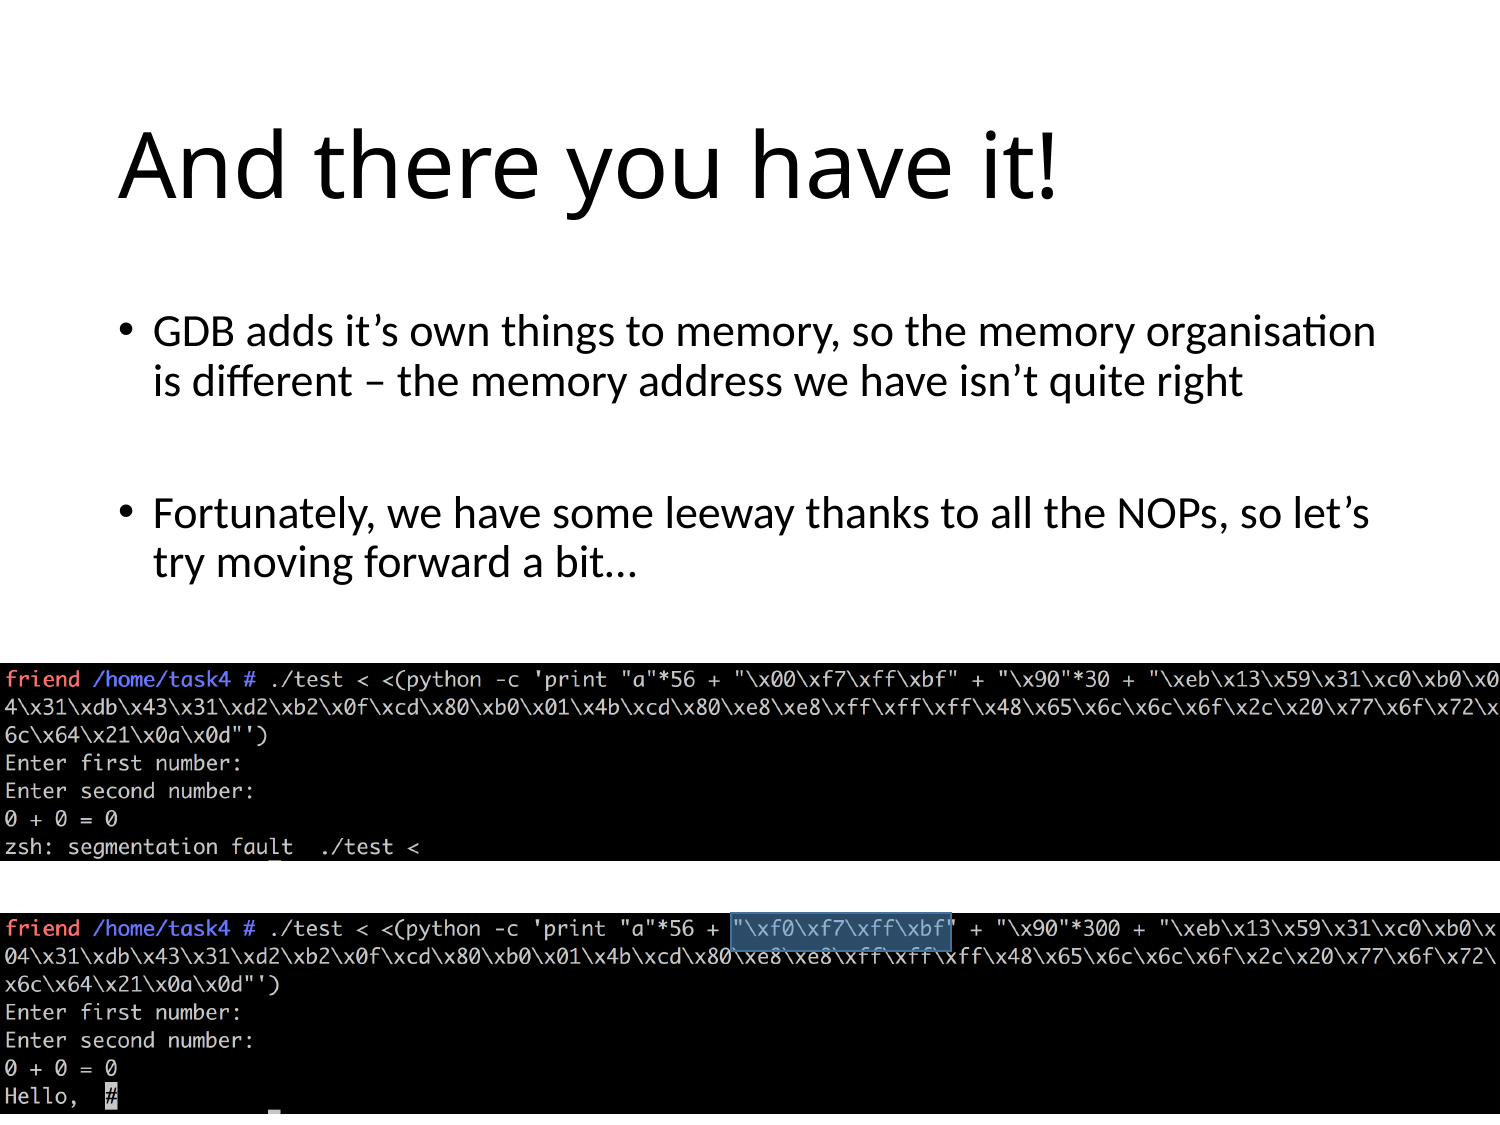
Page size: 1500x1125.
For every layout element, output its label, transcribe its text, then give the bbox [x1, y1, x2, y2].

picture [0, 913, 1500, 1114]
title And there you have it! [103, 59, 1397, 278]
list GDB adds it’s own things to memory, so the memory organisation is different – the memory address we have isn’t quite right Fortunately, we have some leeway thanks to all the NOPs, so let’s try moving forward a bit… [103, 299, 1397, 611]
picture [0, 663, 1500, 861]
